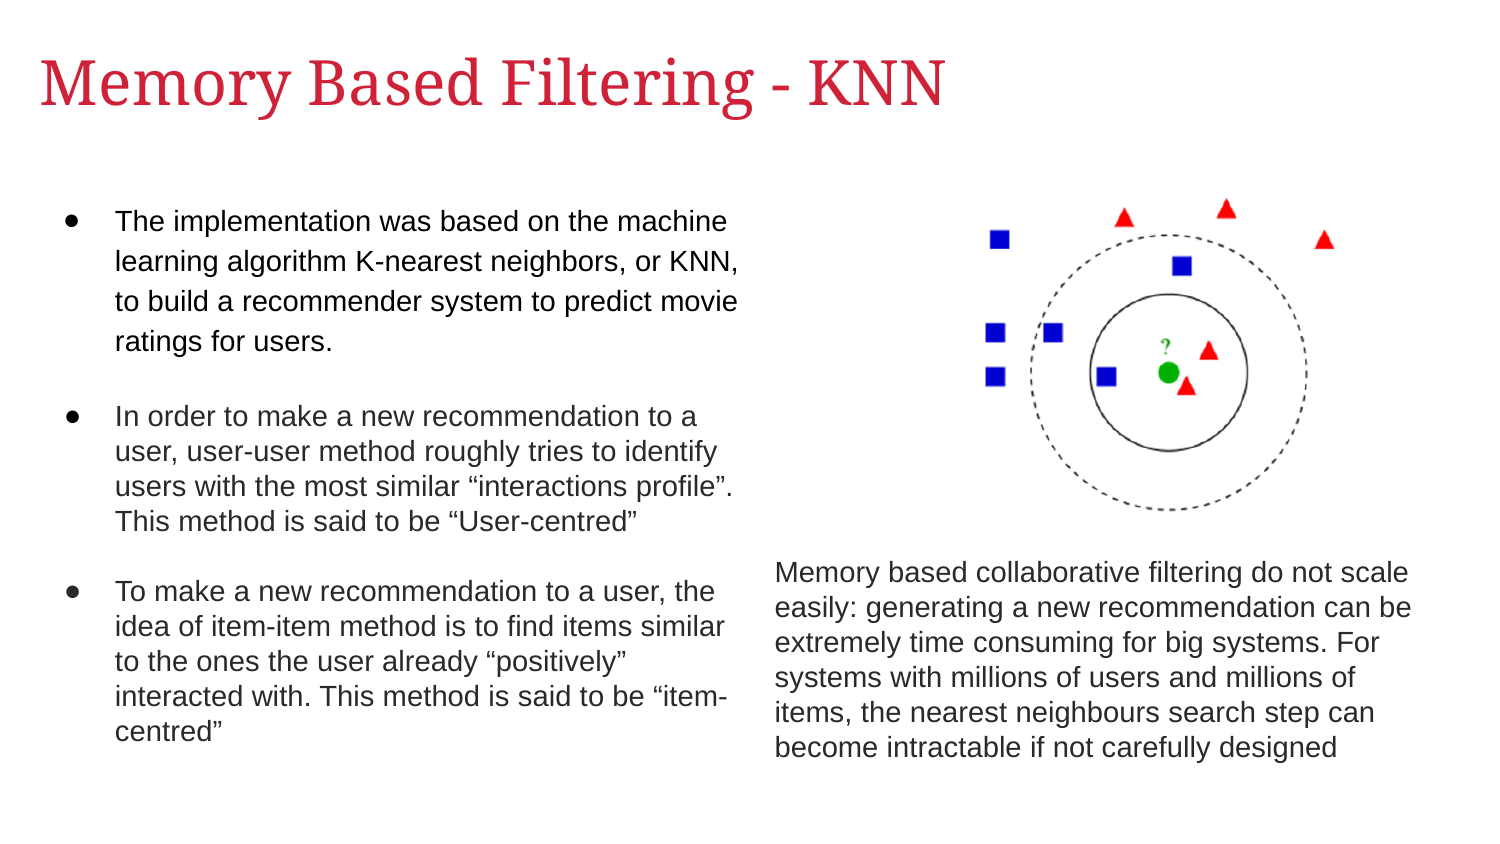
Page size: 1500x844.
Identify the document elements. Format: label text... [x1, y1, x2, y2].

list The implementation was based on the machine learning algorithm K-nearest neighbors, or KNN, to build a recommender system to predict movie ratings for users. In order to make a new recommendation to a user, user-user method roughly tries to identify users with the most similar “interactions profile”. This method is said to be “User-centred” To make a new recommendation to a user, the idea of item-item method is to find items similar to the ones the user already “positively” interacted with. This method is said to be “item-centred” [39, 196, 749, 748]
title Memory Based Filtering - KNN [39, 43, 1408, 185]
picture [983, 196, 1335, 513]
text_box Memory based collaborative filtering do not scale easily: generating a new recommendation can be extremely time consuming for big systems. For systems with millions of users and millions of items, the nearest neighbours search step can become intractable if not carefully designed [759, 538, 1456, 778]
